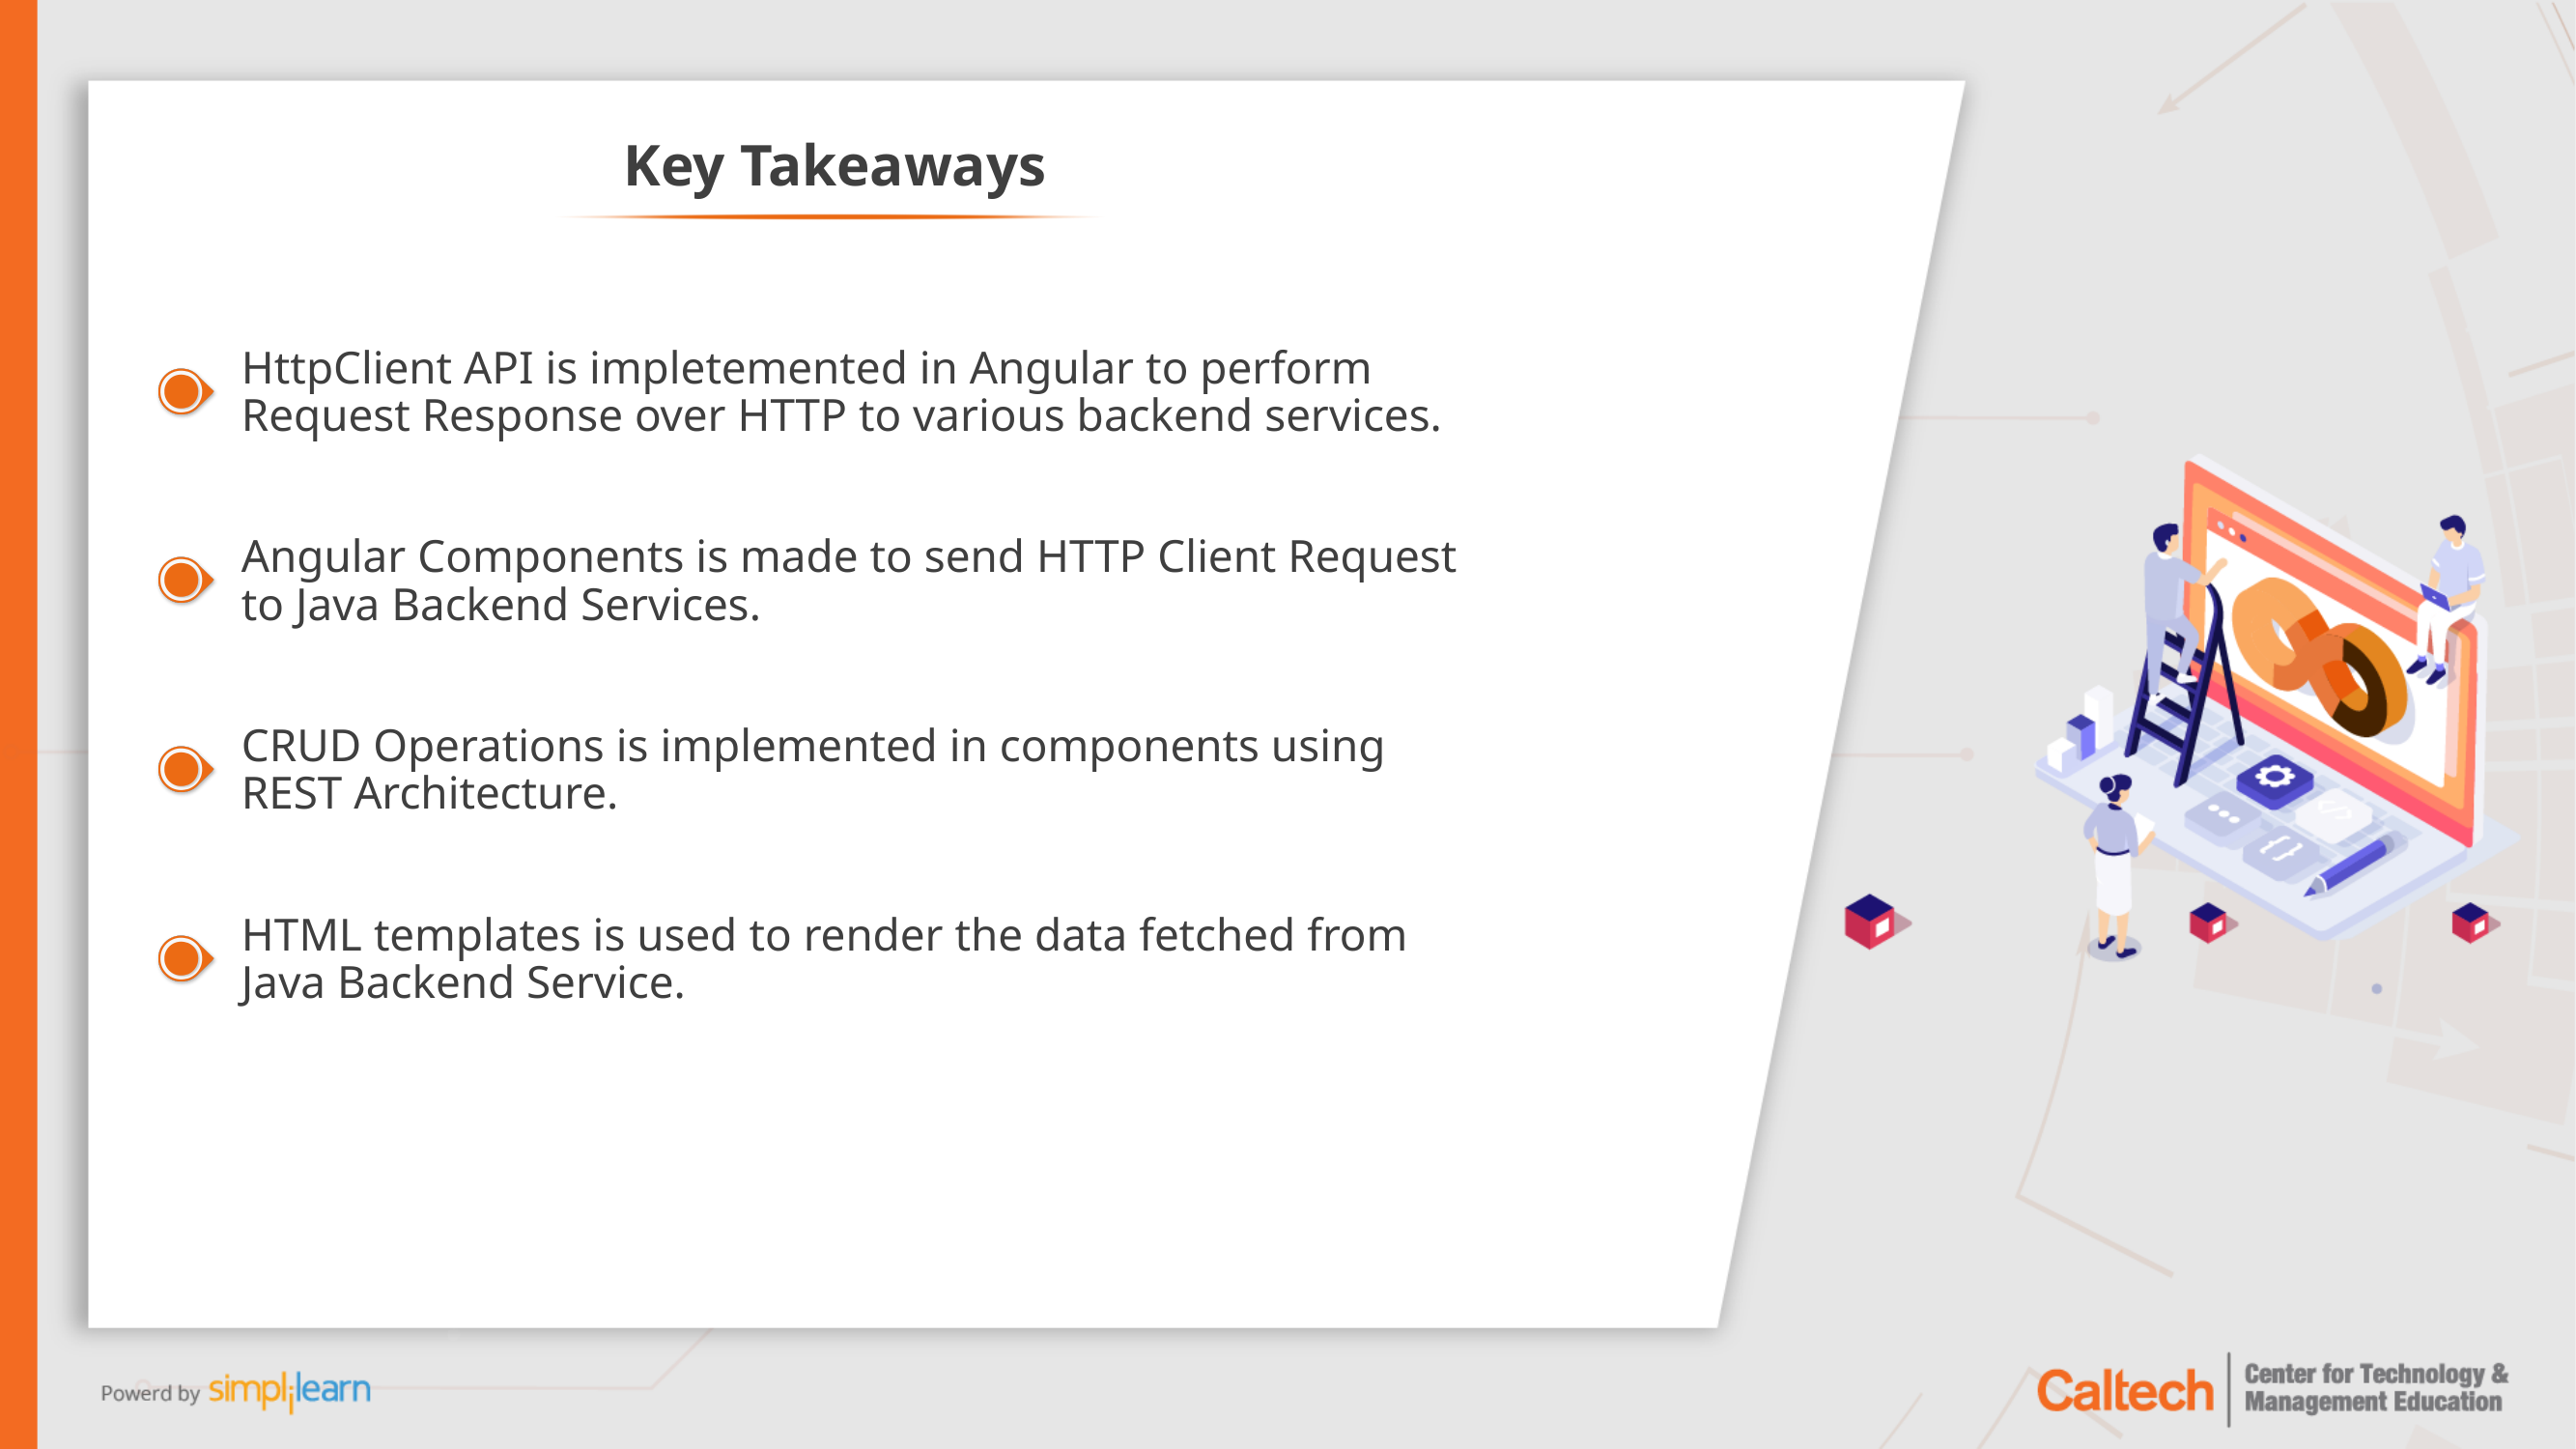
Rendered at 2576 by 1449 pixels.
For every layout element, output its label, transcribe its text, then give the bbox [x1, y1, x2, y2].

list Angular Components is made to send HTTP Client Request to Java Backend Services. [226, 534, 1511, 628]
list CRUD Operations is implemented in components using REST Architecture. [226, 723, 1511, 817]
list HttpClient API is impletemented in Angular to perform Request Response over HTTP to various backend services. [226, 345, 1511, 439]
list HTML templates is used to render the data fetched from Java Backend Service. [226, 912, 1511, 1006]
picture [0, 0, 2576, 1449]
